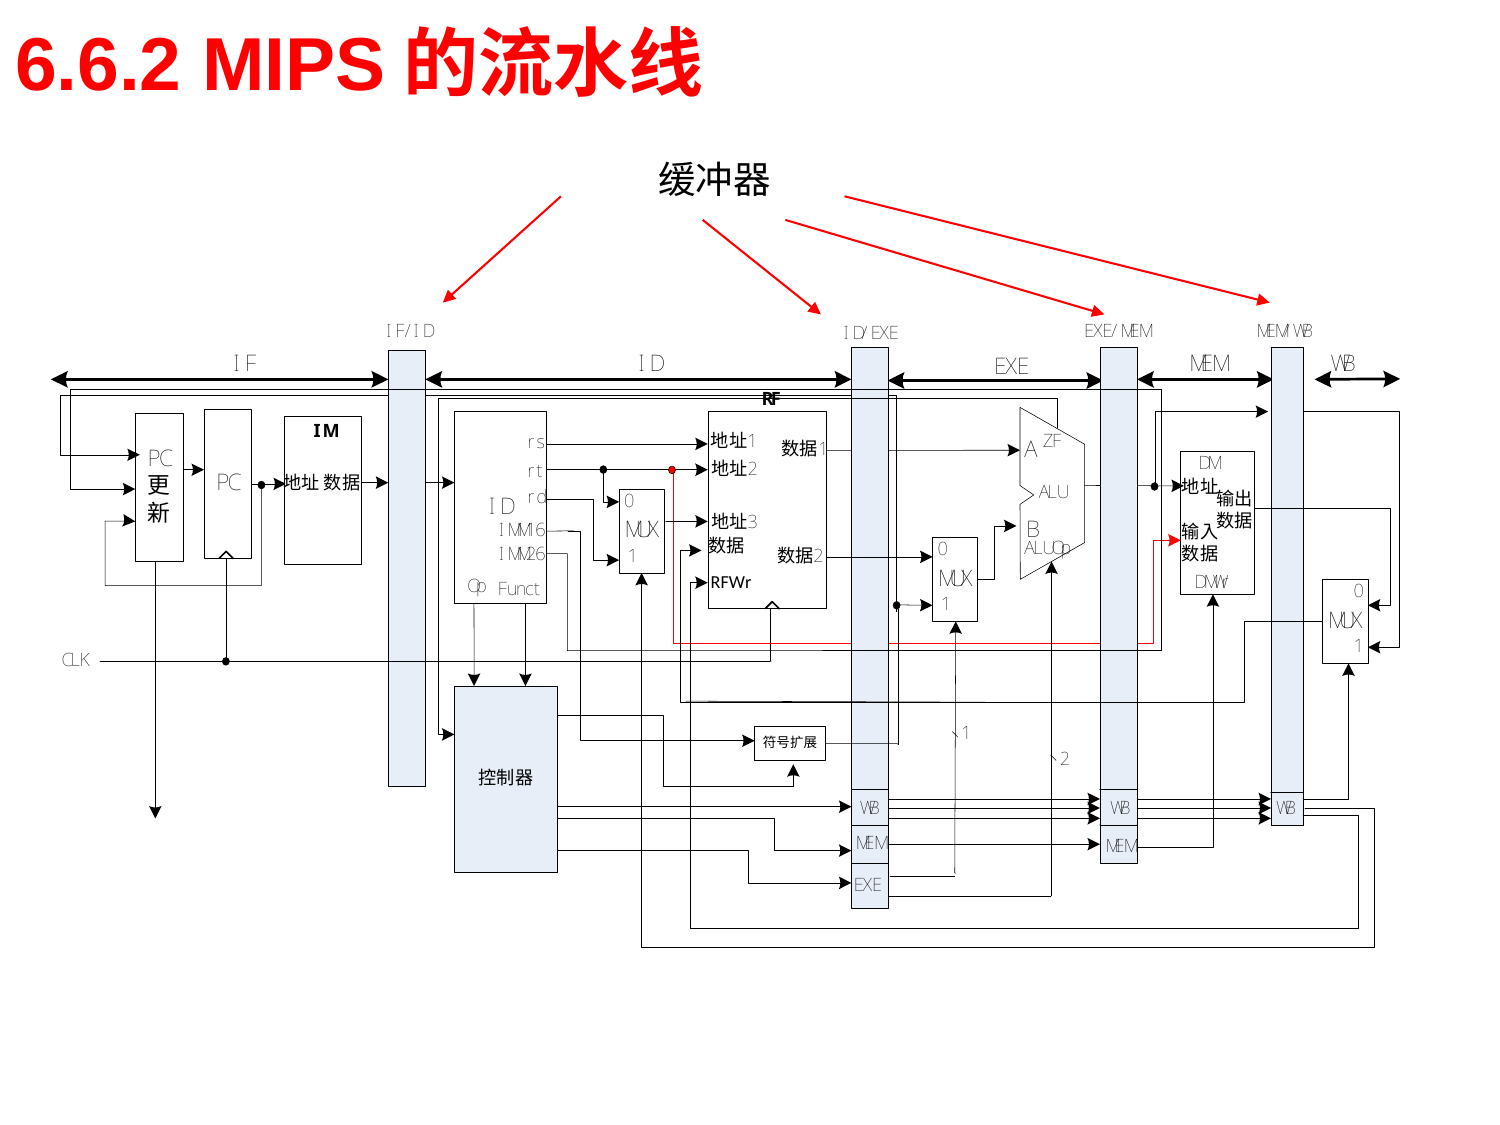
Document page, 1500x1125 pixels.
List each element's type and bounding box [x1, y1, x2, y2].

text_box [442, 195, 562, 303]
text_box [29, 195, 1422, 965]
title [0, 0, 1282, 121]
text_box [53, 148, 1500, 209]
